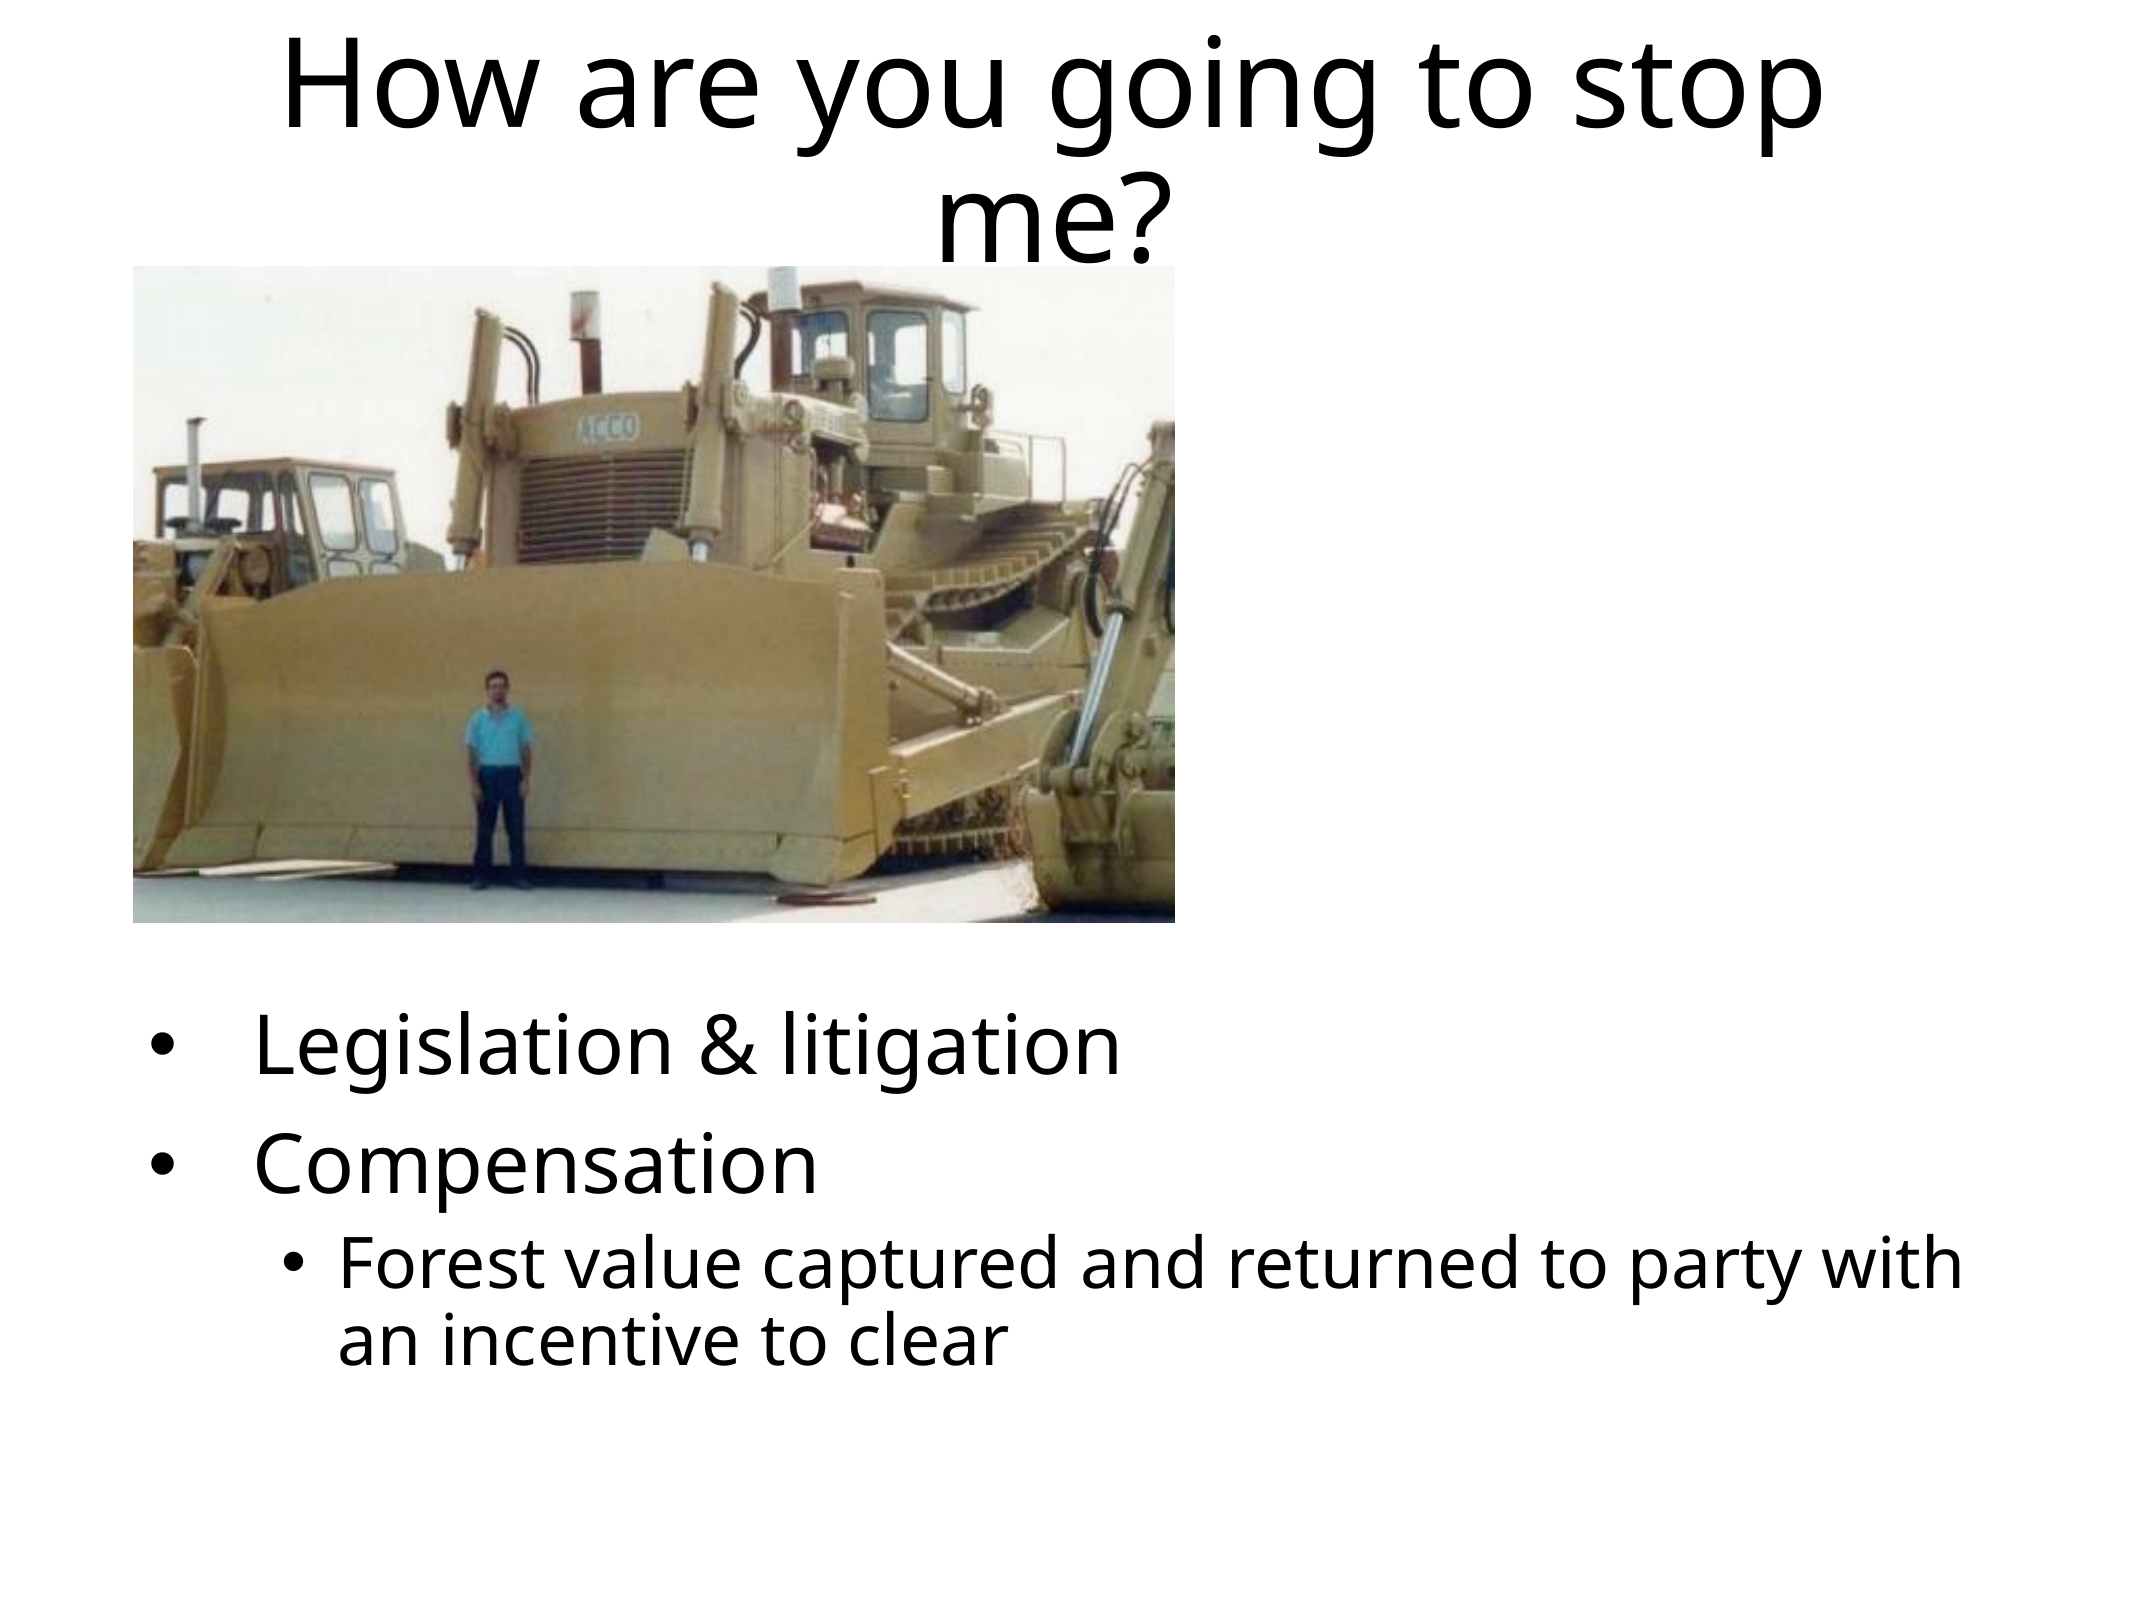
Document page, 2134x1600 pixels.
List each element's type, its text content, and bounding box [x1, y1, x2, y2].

list Legislation & litigation Compensation Forest value captured and returned to party with an incentive to clear [133, 995, 2000, 1467]
picture [133, 266, 1175, 923]
title How are you going to stop me? [133, 0, 1974, 310]
